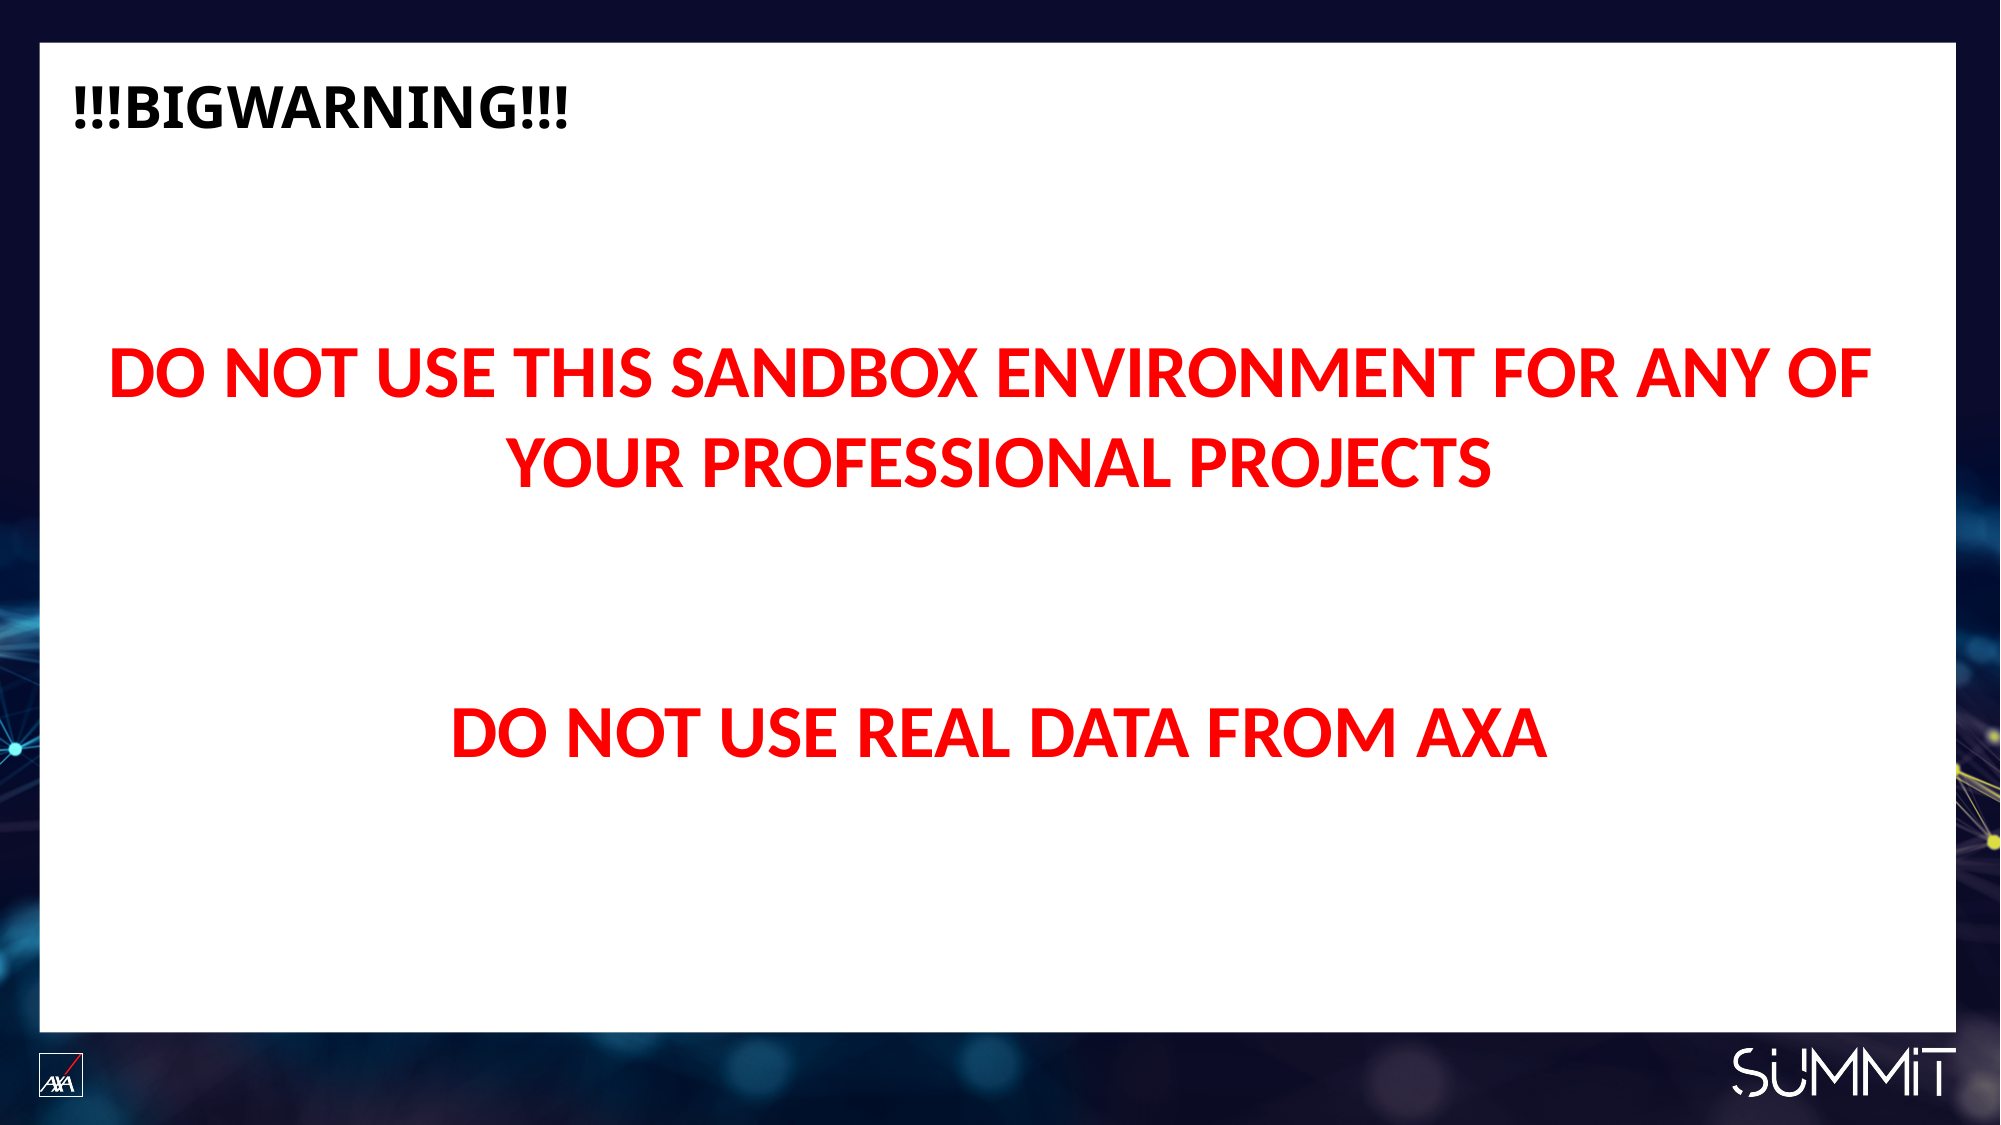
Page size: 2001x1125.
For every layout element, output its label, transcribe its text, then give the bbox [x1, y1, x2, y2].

text_box !!!BIGWARNING!!! [57, 70, 1789, 149]
picture [0, 0, 2000, 1125]
text_box DO NOT USE THIS SANDBOX ENVIRONMENT FOR ANY OF YOUR PROFESSIONAL PROJECTS DO NOT USE REAL DATA FROM AXA [93, 314, 1907, 780]
